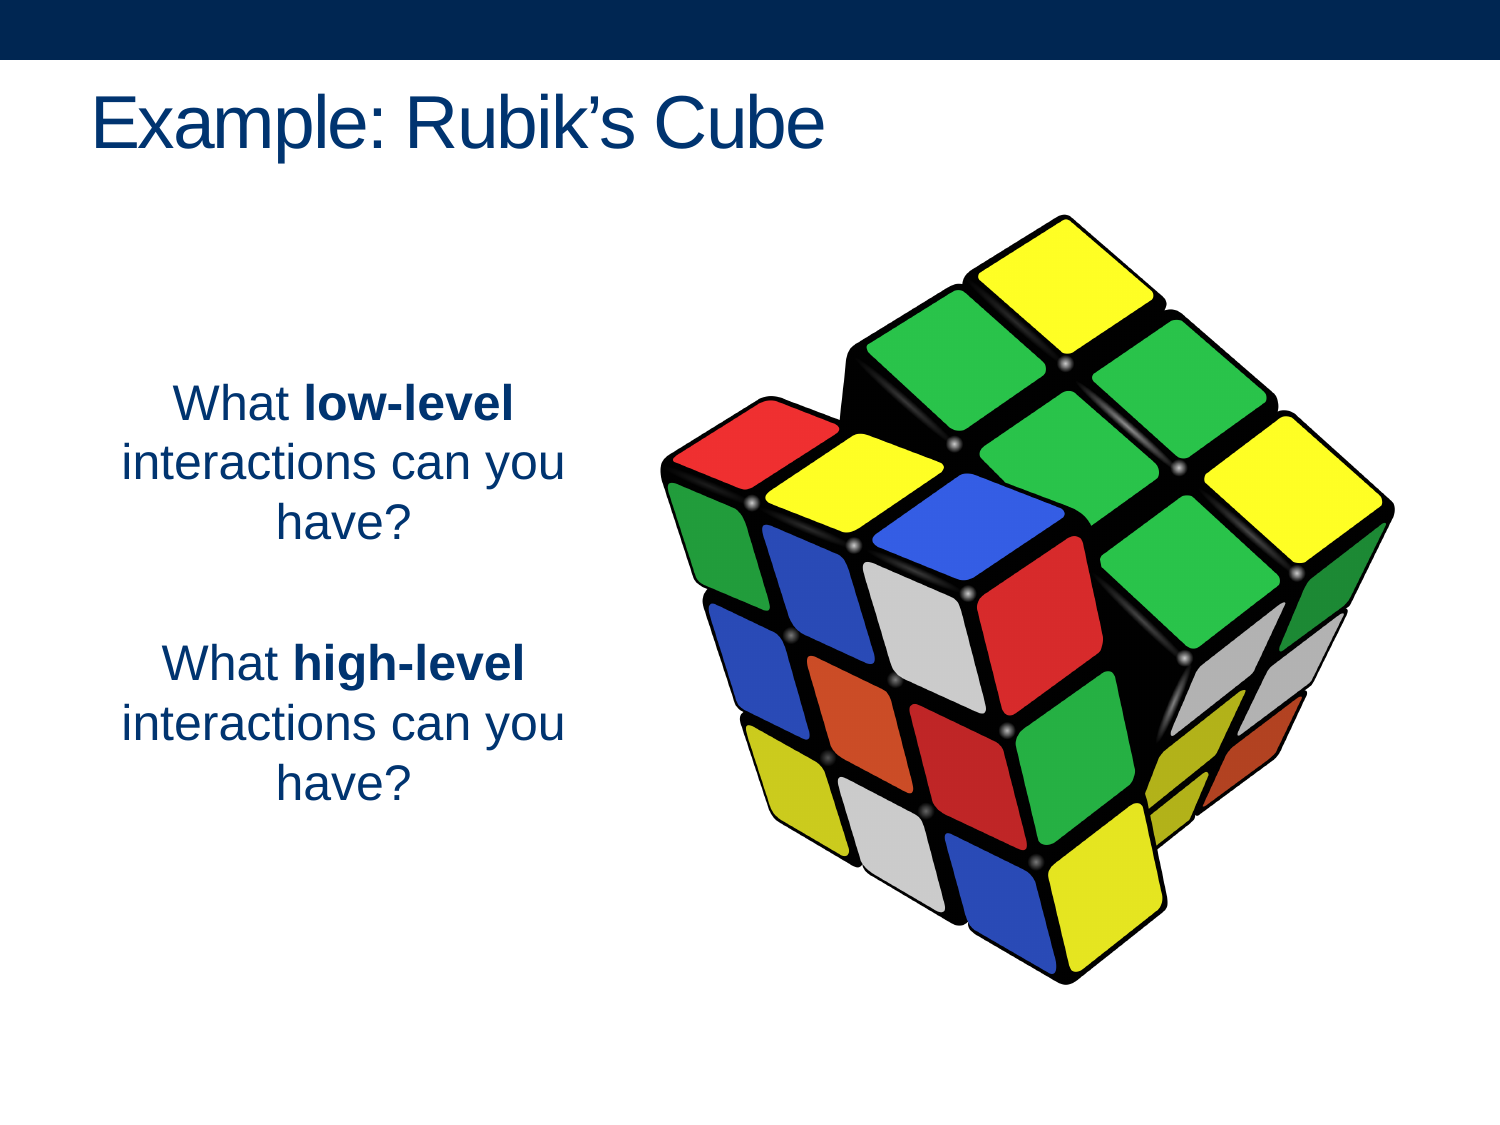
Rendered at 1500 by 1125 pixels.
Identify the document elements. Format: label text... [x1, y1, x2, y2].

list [349, 199, 1500, 1001]
text_box What low-level interactions can you have? What high-level interactions can you have? [74, 362, 346, 1000]
title Example: Rubik’s Cube [75, 37, 1425, 200]
